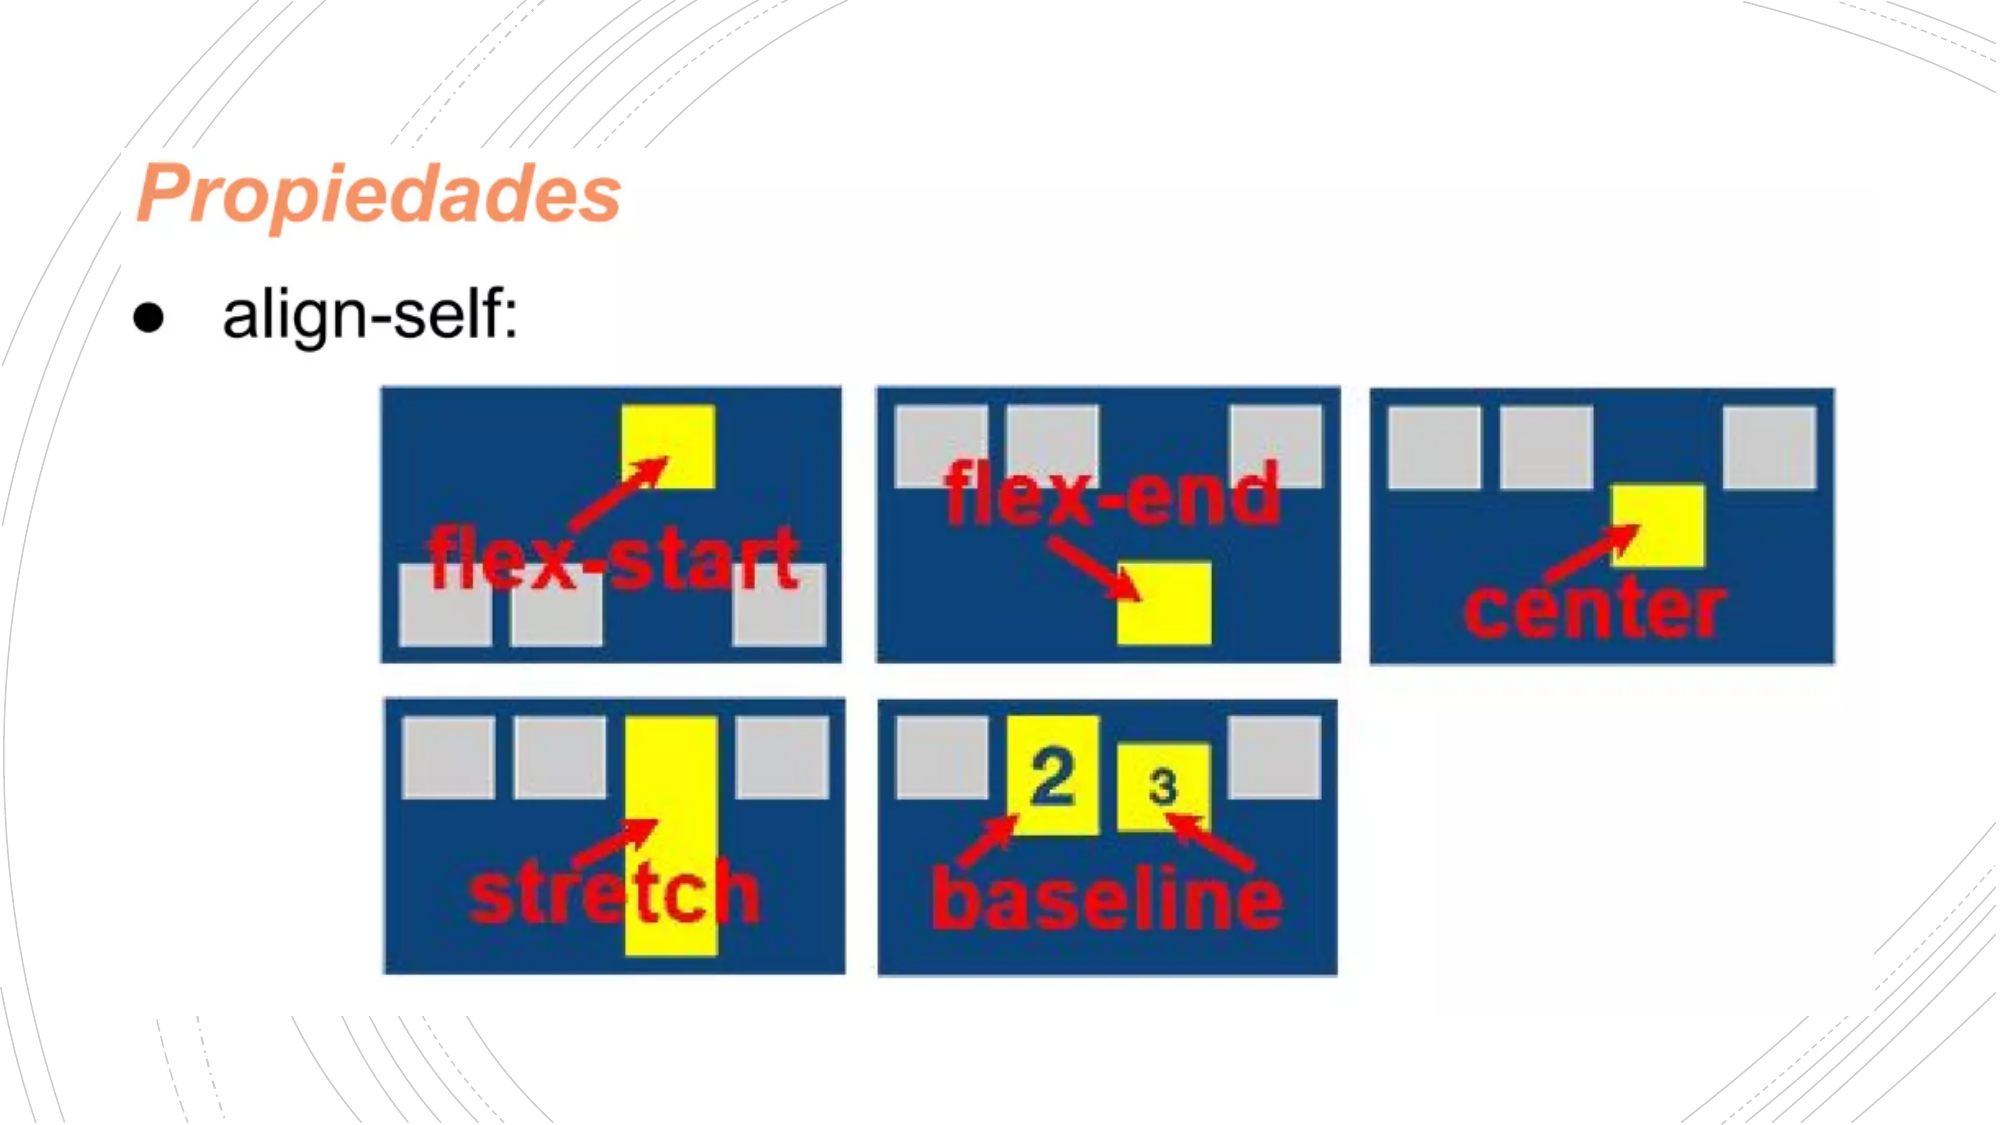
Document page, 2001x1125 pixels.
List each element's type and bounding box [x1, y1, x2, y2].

picture [121, 148, 1874, 1017]
